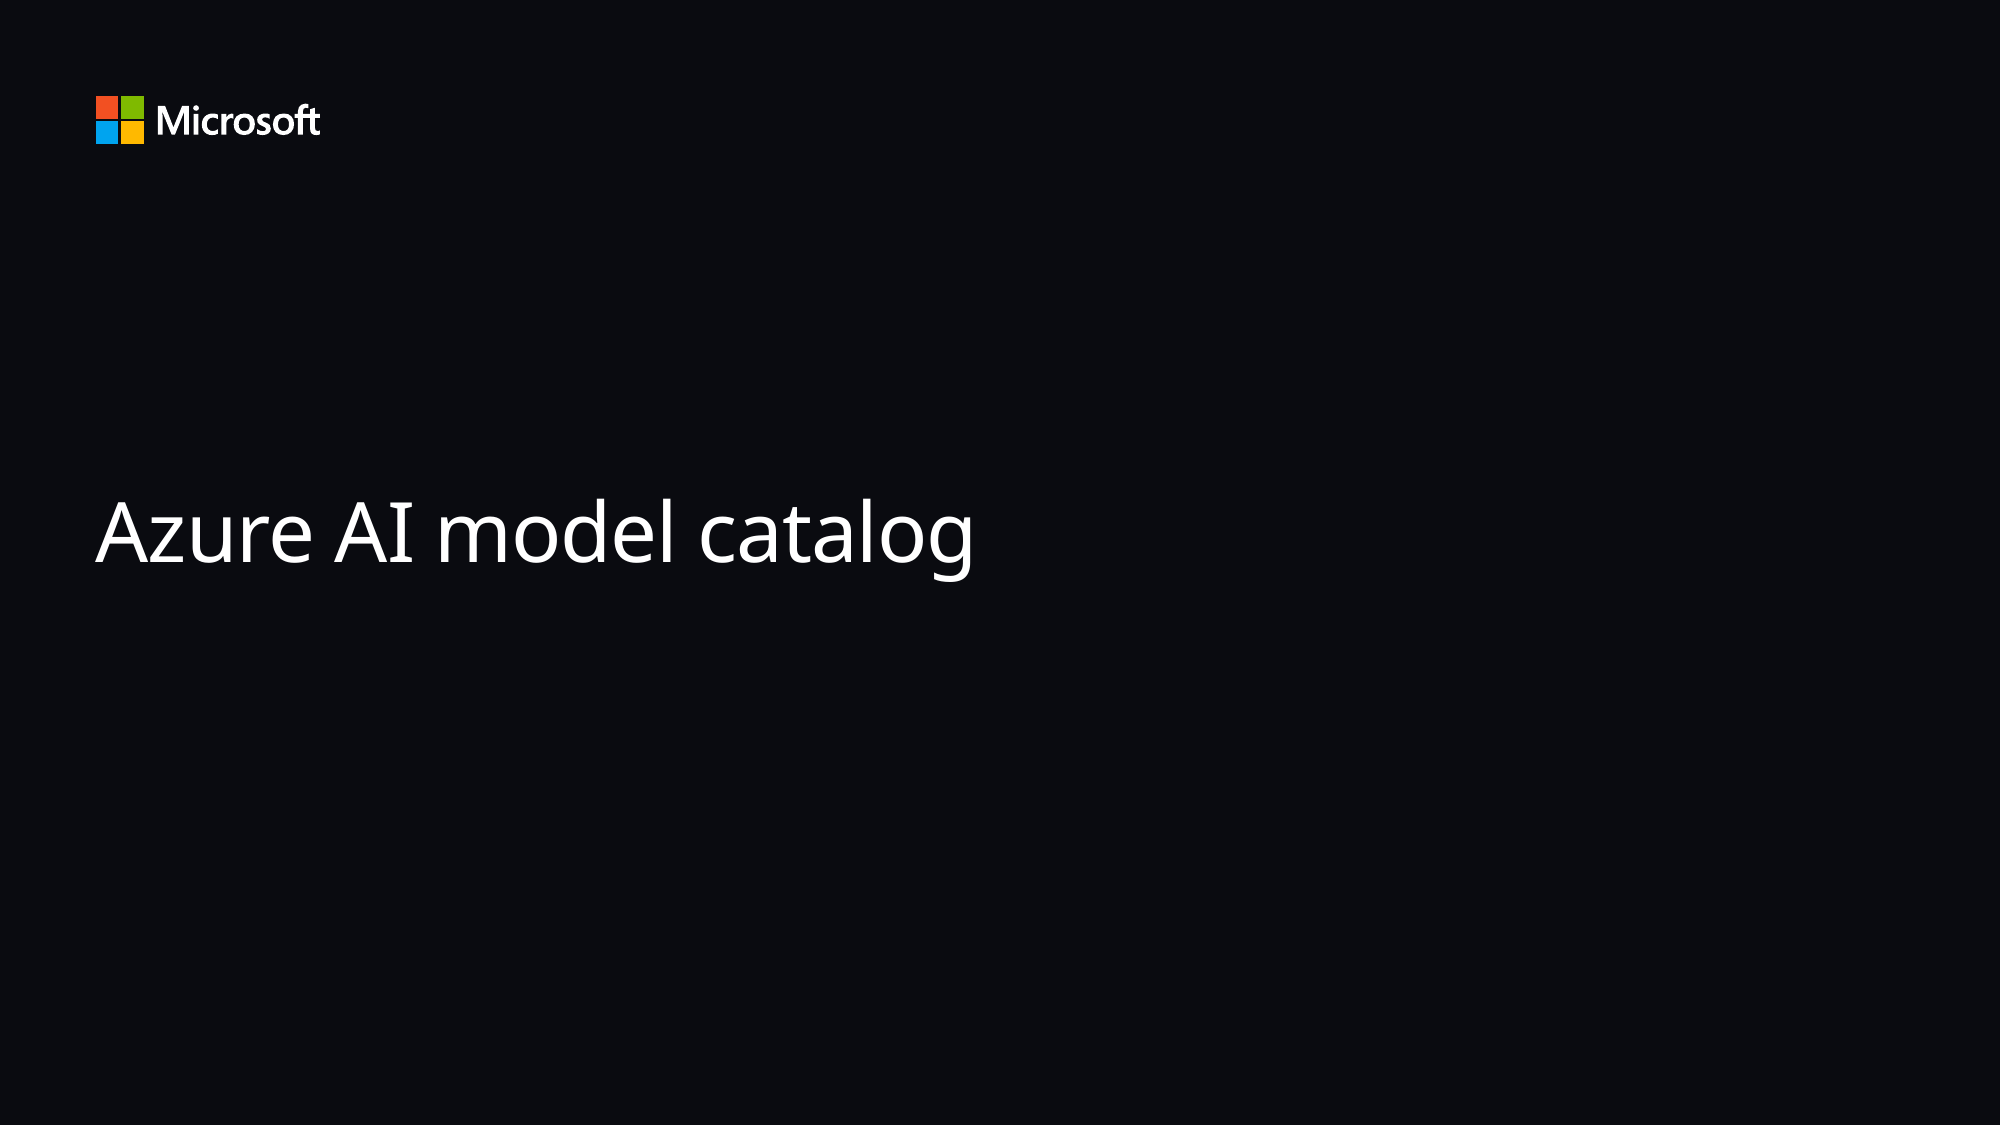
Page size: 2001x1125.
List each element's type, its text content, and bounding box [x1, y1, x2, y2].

title Azure AI model catalog [95, 478, 1596, 580]
